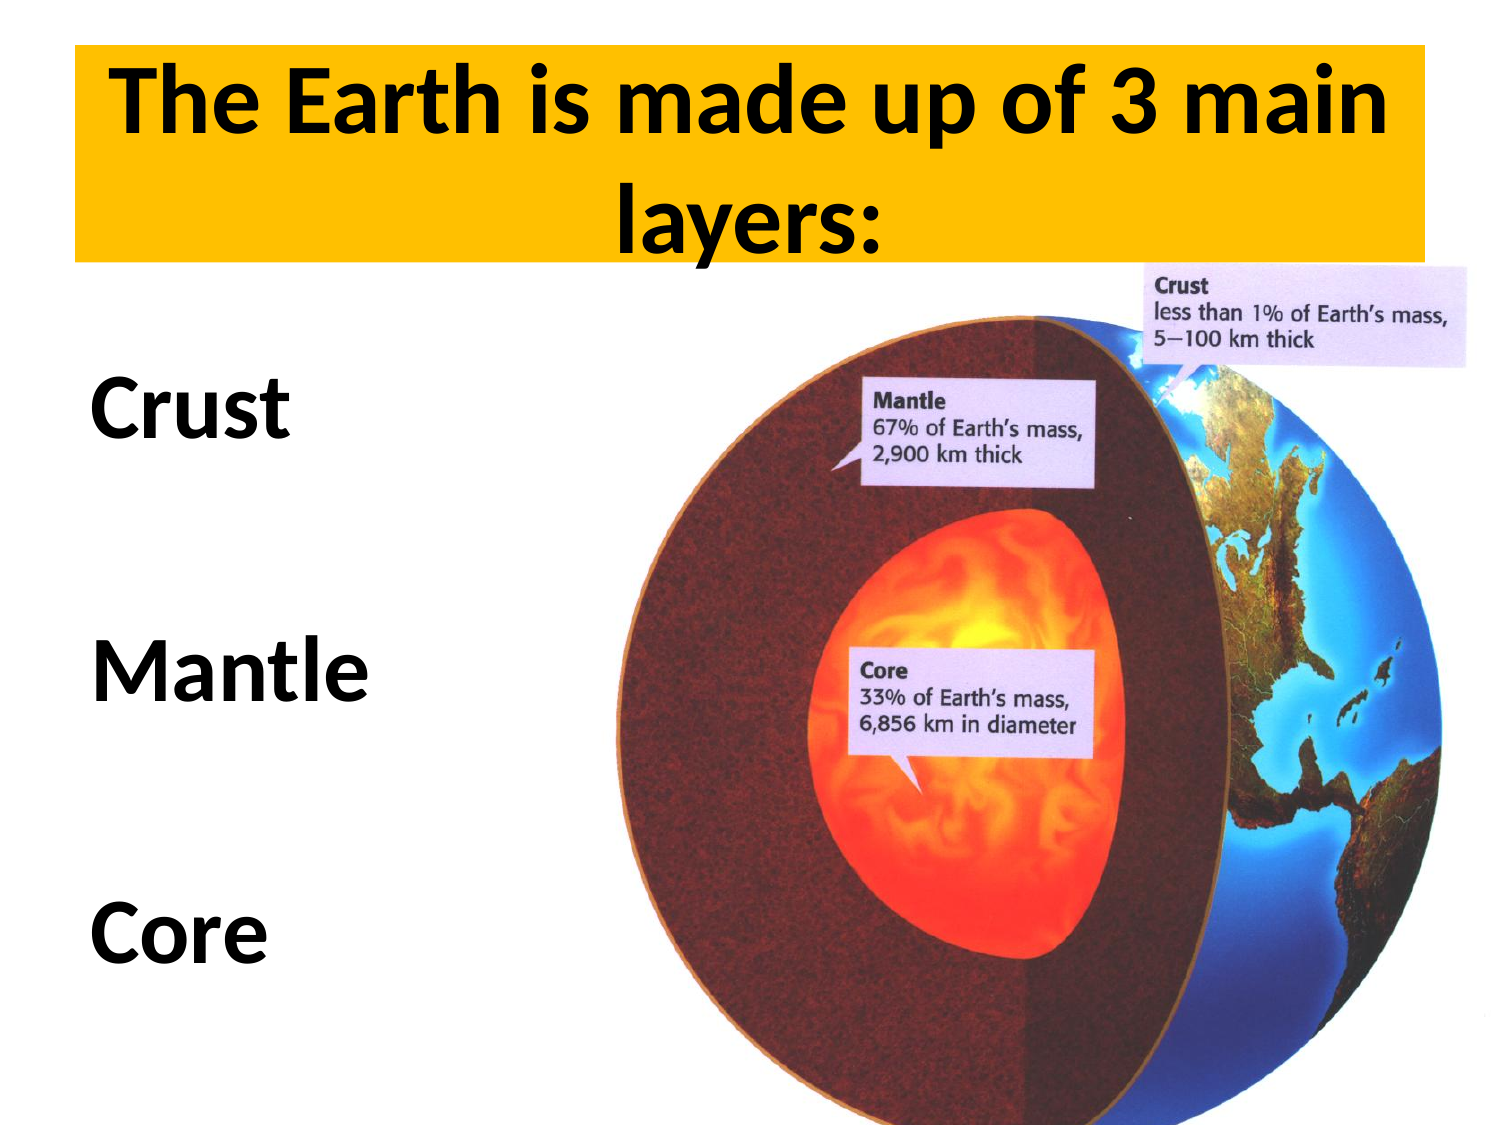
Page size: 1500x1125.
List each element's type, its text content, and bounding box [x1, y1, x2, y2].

title The Earth is made up of 3 main layers: [75, 45, 1425, 263]
picture [581, 248, 1500, 1125]
list Crust Mantle Core [75, 337, 576, 1088]
